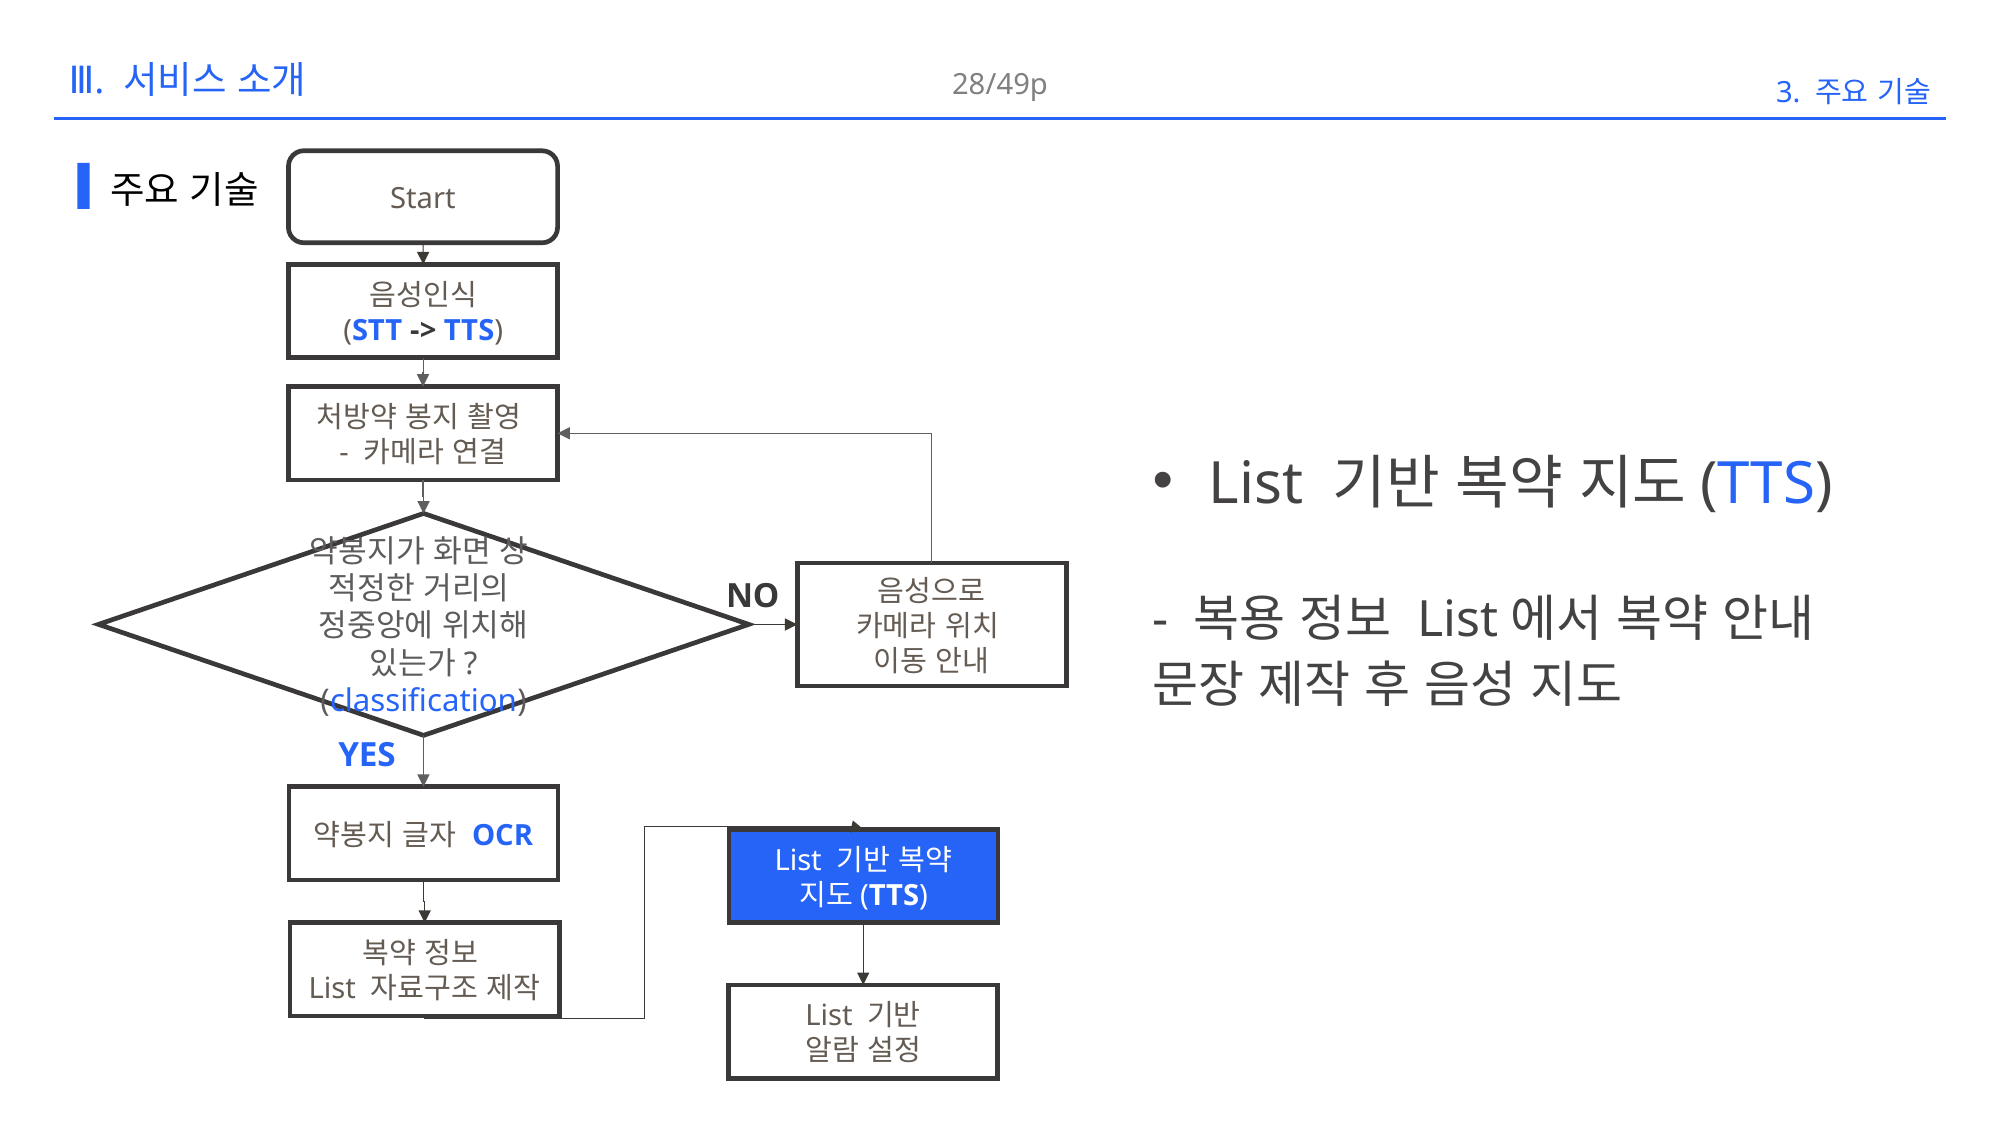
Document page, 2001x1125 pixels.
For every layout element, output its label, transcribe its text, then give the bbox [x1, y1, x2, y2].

text_box List 기반 복약 지도(TTS) - 복용 정보 List에서 복약 안내 문장 제작 후 음성 지도 [1137, 430, 1886, 720]
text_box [98, 150, 1067, 1079]
text_box 3. 주요 기술 [1475, 46, 1947, 118]
text_box 3. 주요 기술 [1475, 119, 1947, 126]
text_box Ⅲ. 서비스 소개 [53, 48, 394, 118]
text_box 28/49p [830, 39, 1170, 118]
text_box Ⅲ. 서비스 소개 [53, 119, 394, 127]
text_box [0, 149, 489, 229]
